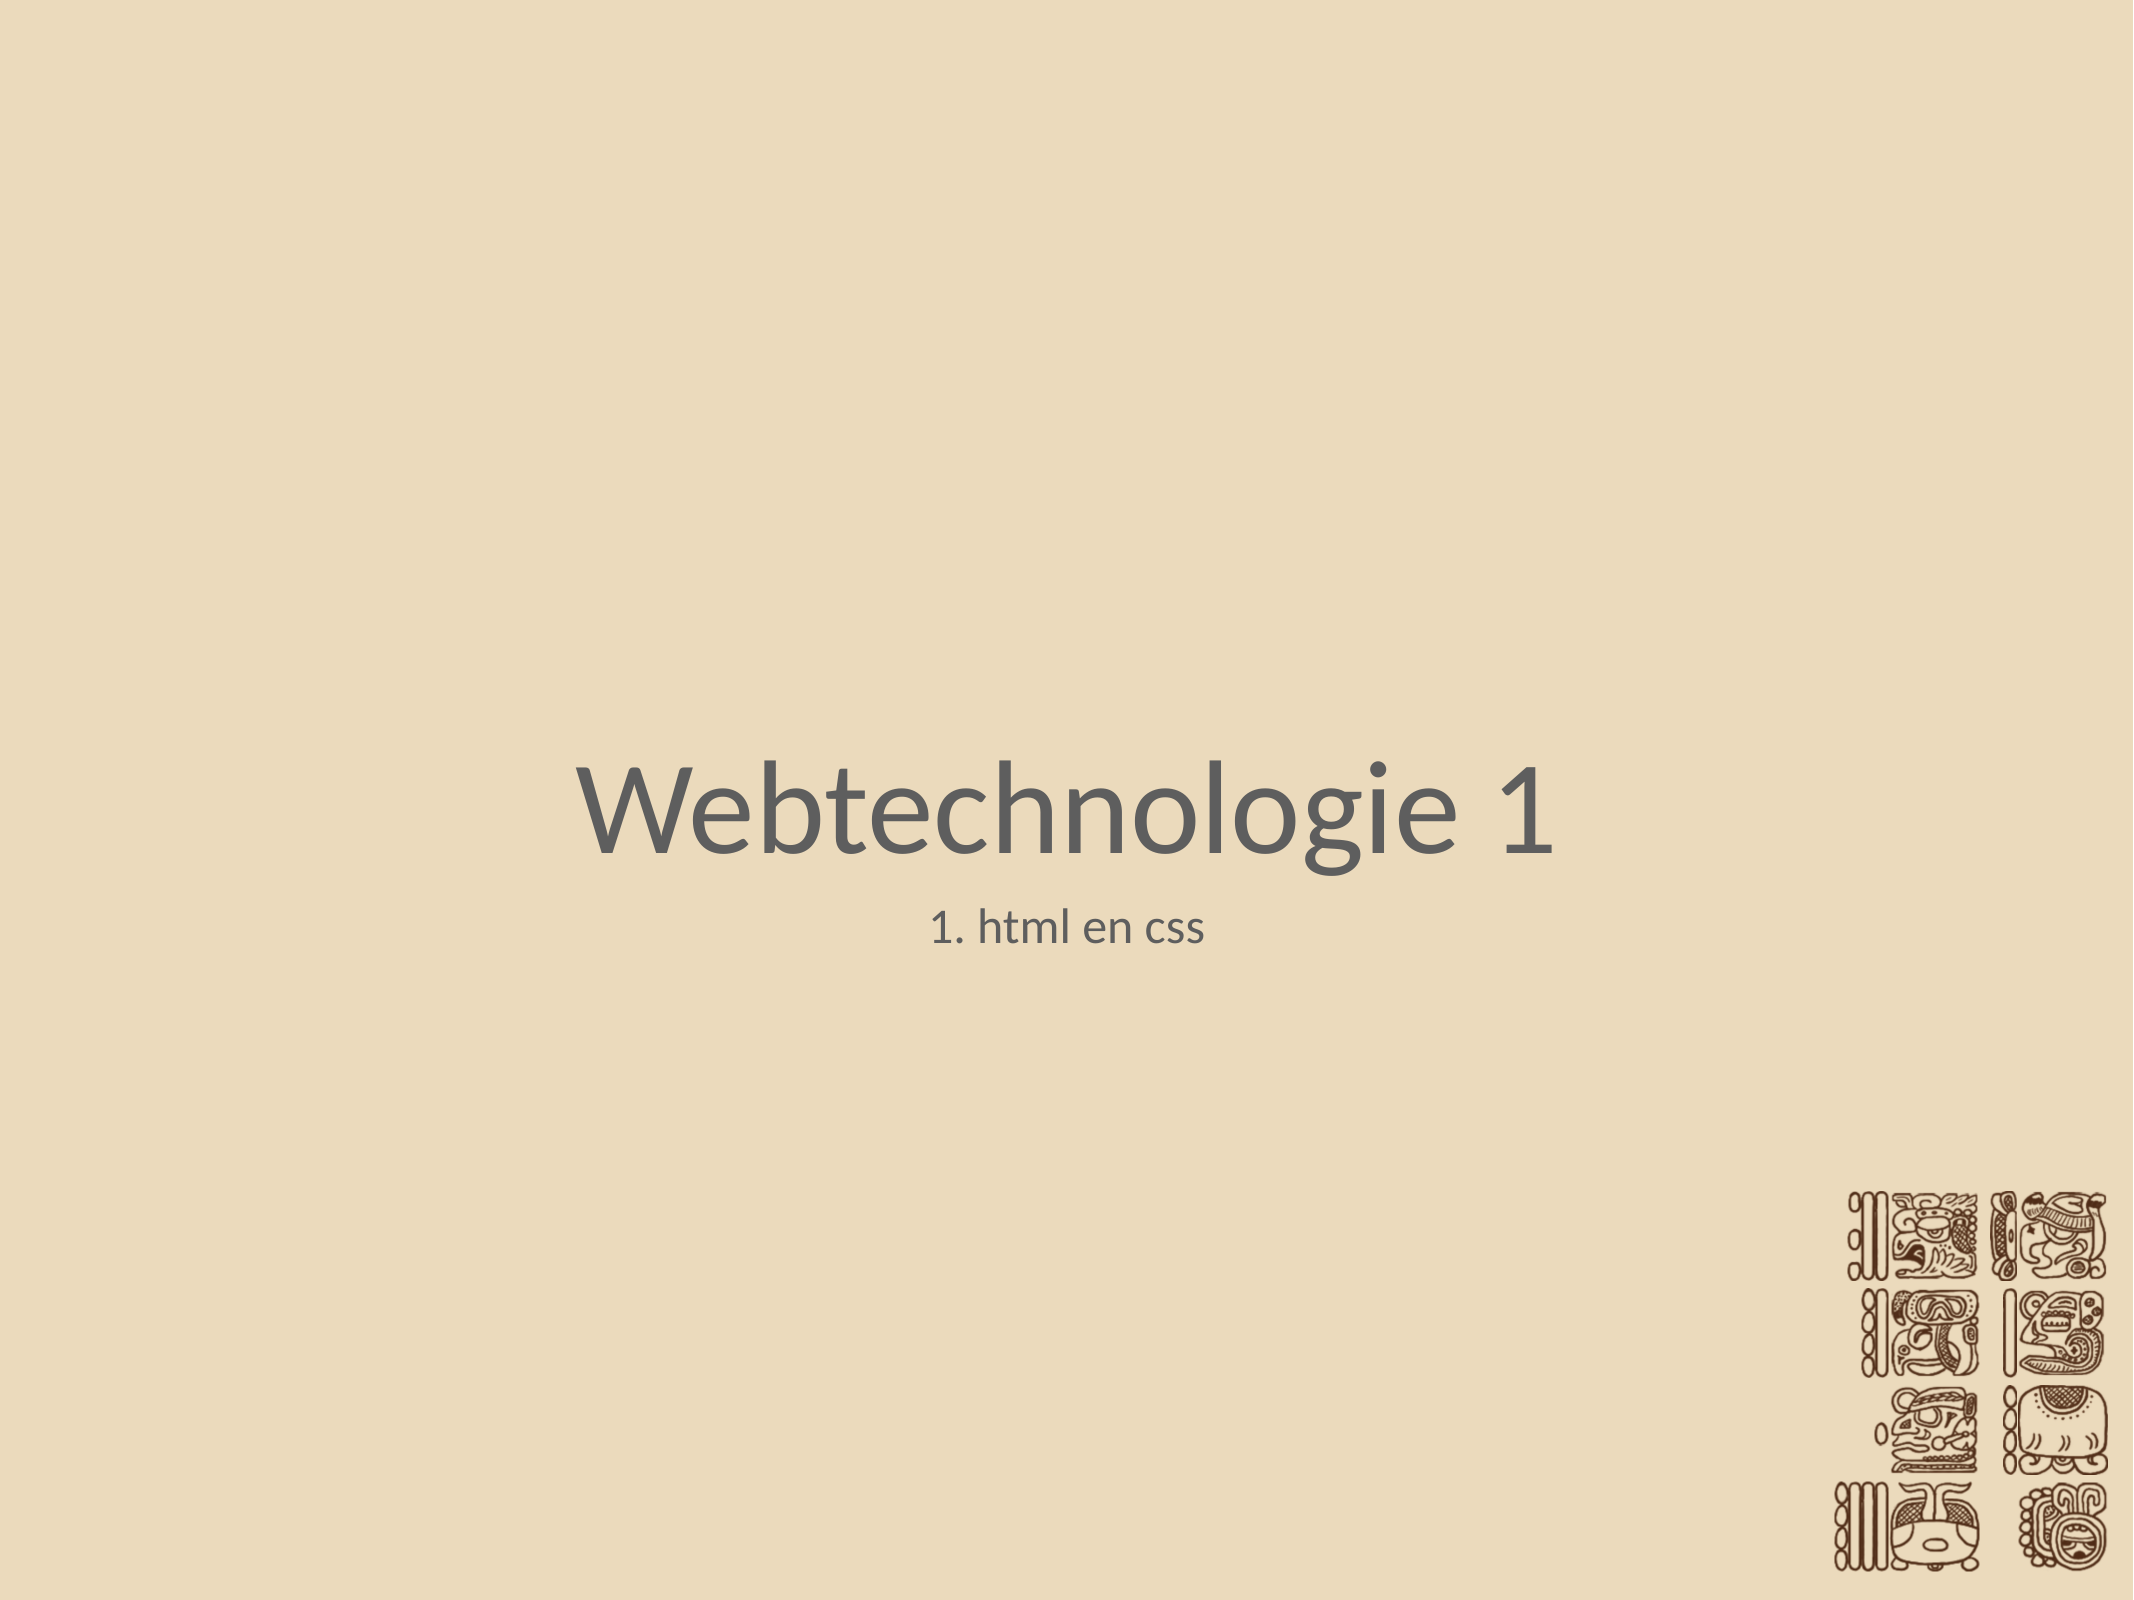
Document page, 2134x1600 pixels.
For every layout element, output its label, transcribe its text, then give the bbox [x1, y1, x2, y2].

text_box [1827, 1184, 2120, 1576]
text_box Webtechnologie 1 [566, 711, 1567, 889]
text_box 1. html en css [919, 884, 1214, 962]
